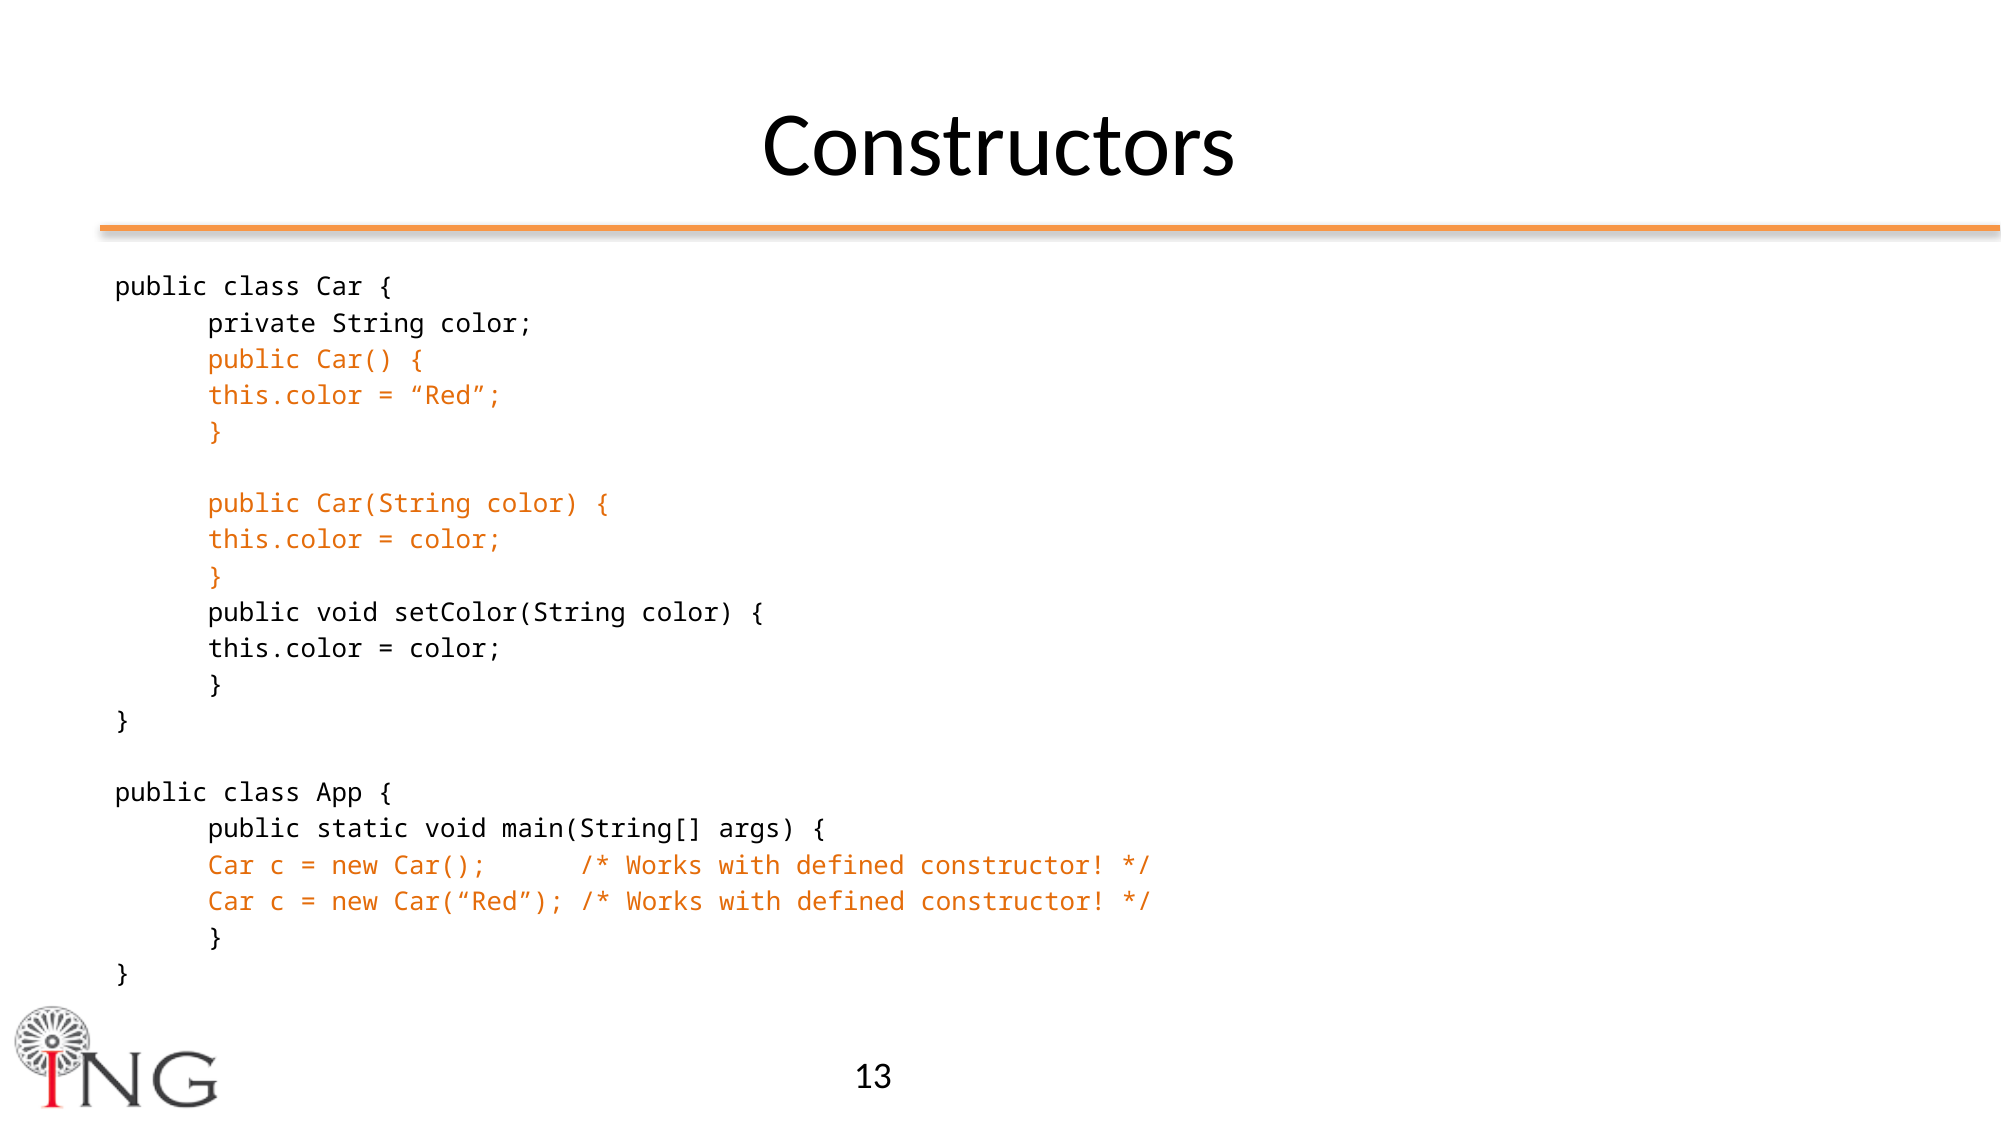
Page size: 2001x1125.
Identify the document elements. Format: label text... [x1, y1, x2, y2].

list public class Car { private String color; public Car() { this.color = “Red”; } public Car(String color) { this.color = color; } public void setColor(String color) { this.color = color; } } public class App { public static void main(String[] args) { Car c = new Car(); /* Works with defined constructor! */ Car c = new Car(“Red”); /* Works with defined constructor! */ } } [99, 262, 1900, 1005]
title Constructors [99, 45, 1900, 233]
picture [0, 987, 244, 1125]
slide_number 13 [839, 1043, 1900, 1104]
